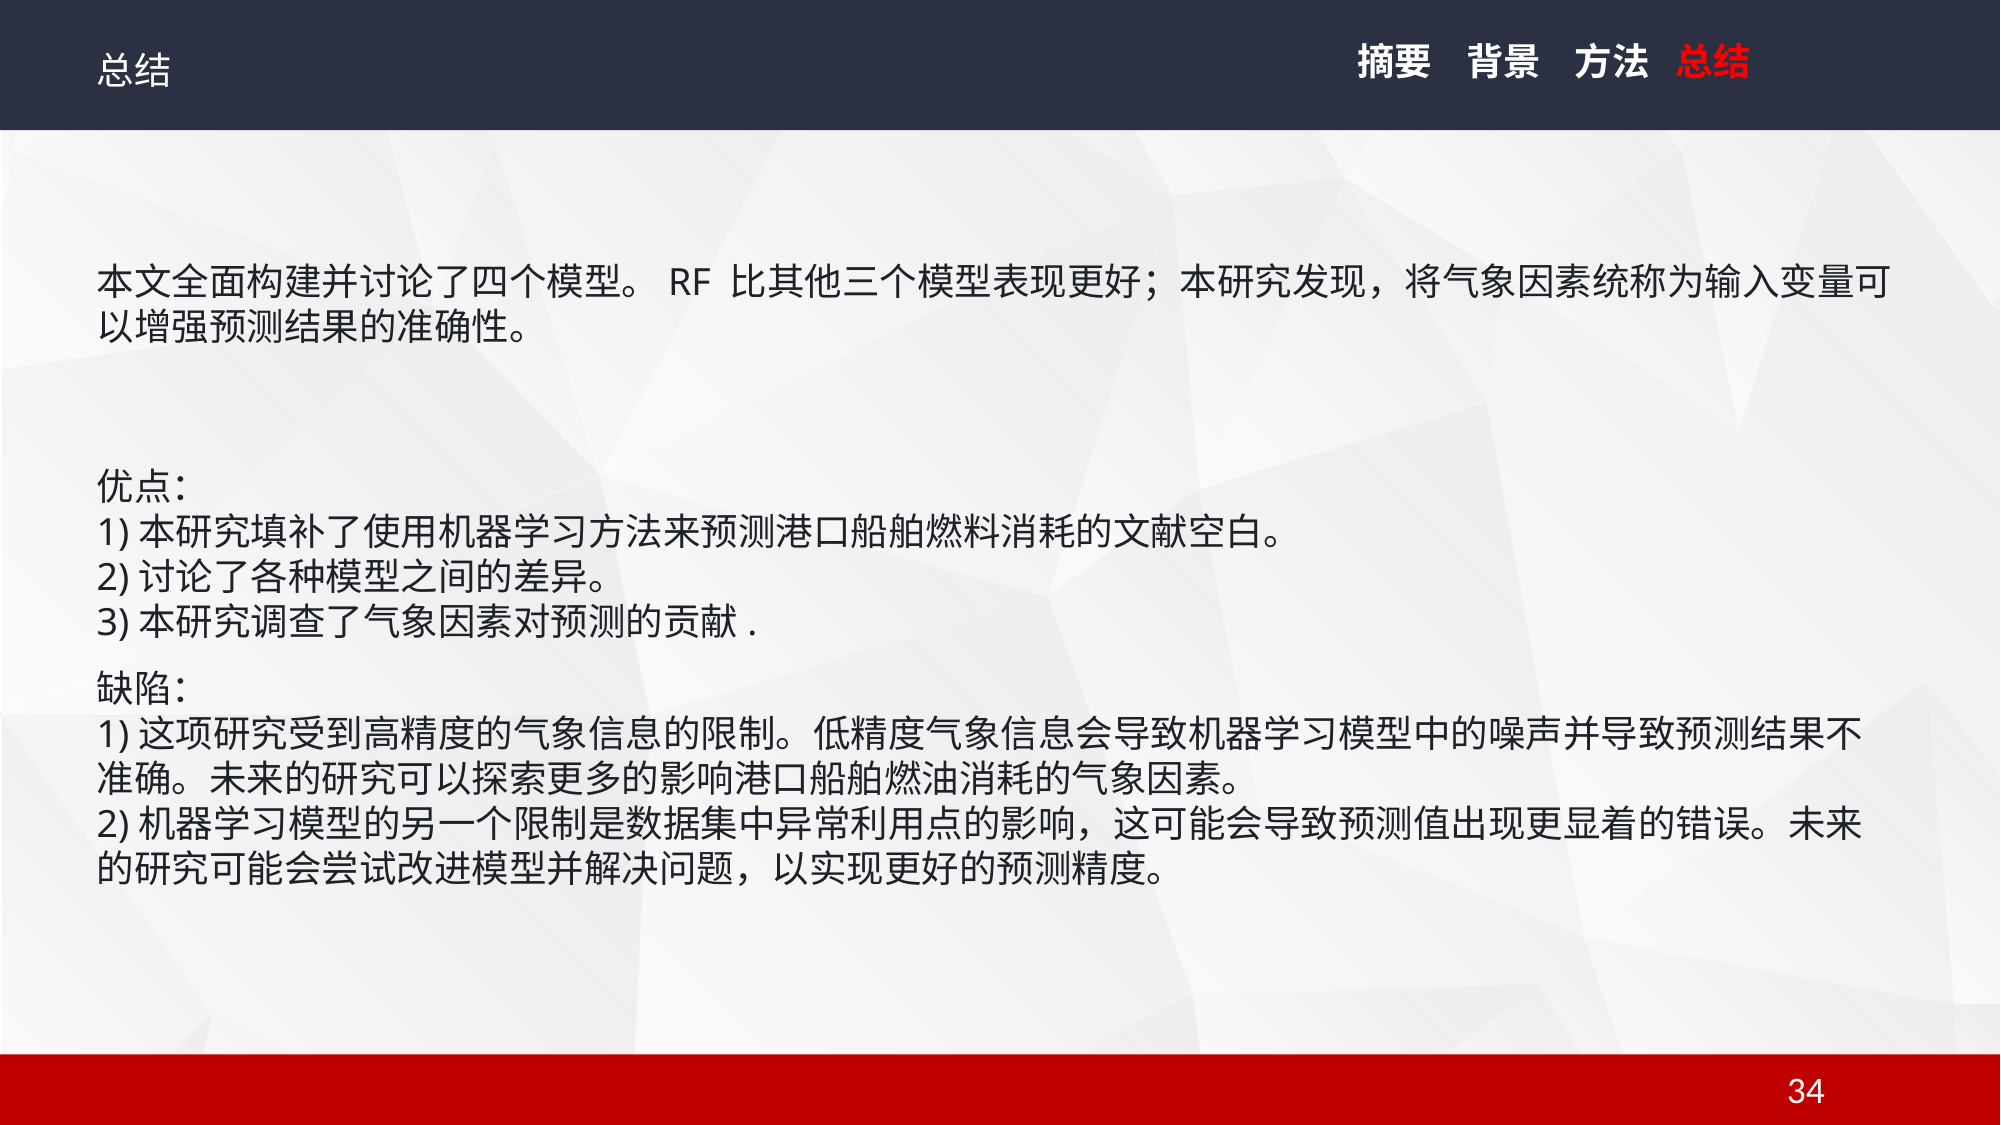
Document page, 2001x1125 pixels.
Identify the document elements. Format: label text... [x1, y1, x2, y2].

text_box 本文全面构建并讨论了四个模型。RF 比其他三个模型表现更好；本研究发现，将气象因素统称为输入变量可以增强预测结果的准确性。 [81, 250, 1934, 356]
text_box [81, 455, 1904, 900]
text_box 摘要 背景 方法 总结 [1342, 30, 1886, 91]
text_box 总结 [81, 39, 233, 100]
picture [0, 0, 2001, 1125]
slide_number 34 [1389, 1058, 1840, 1119]
